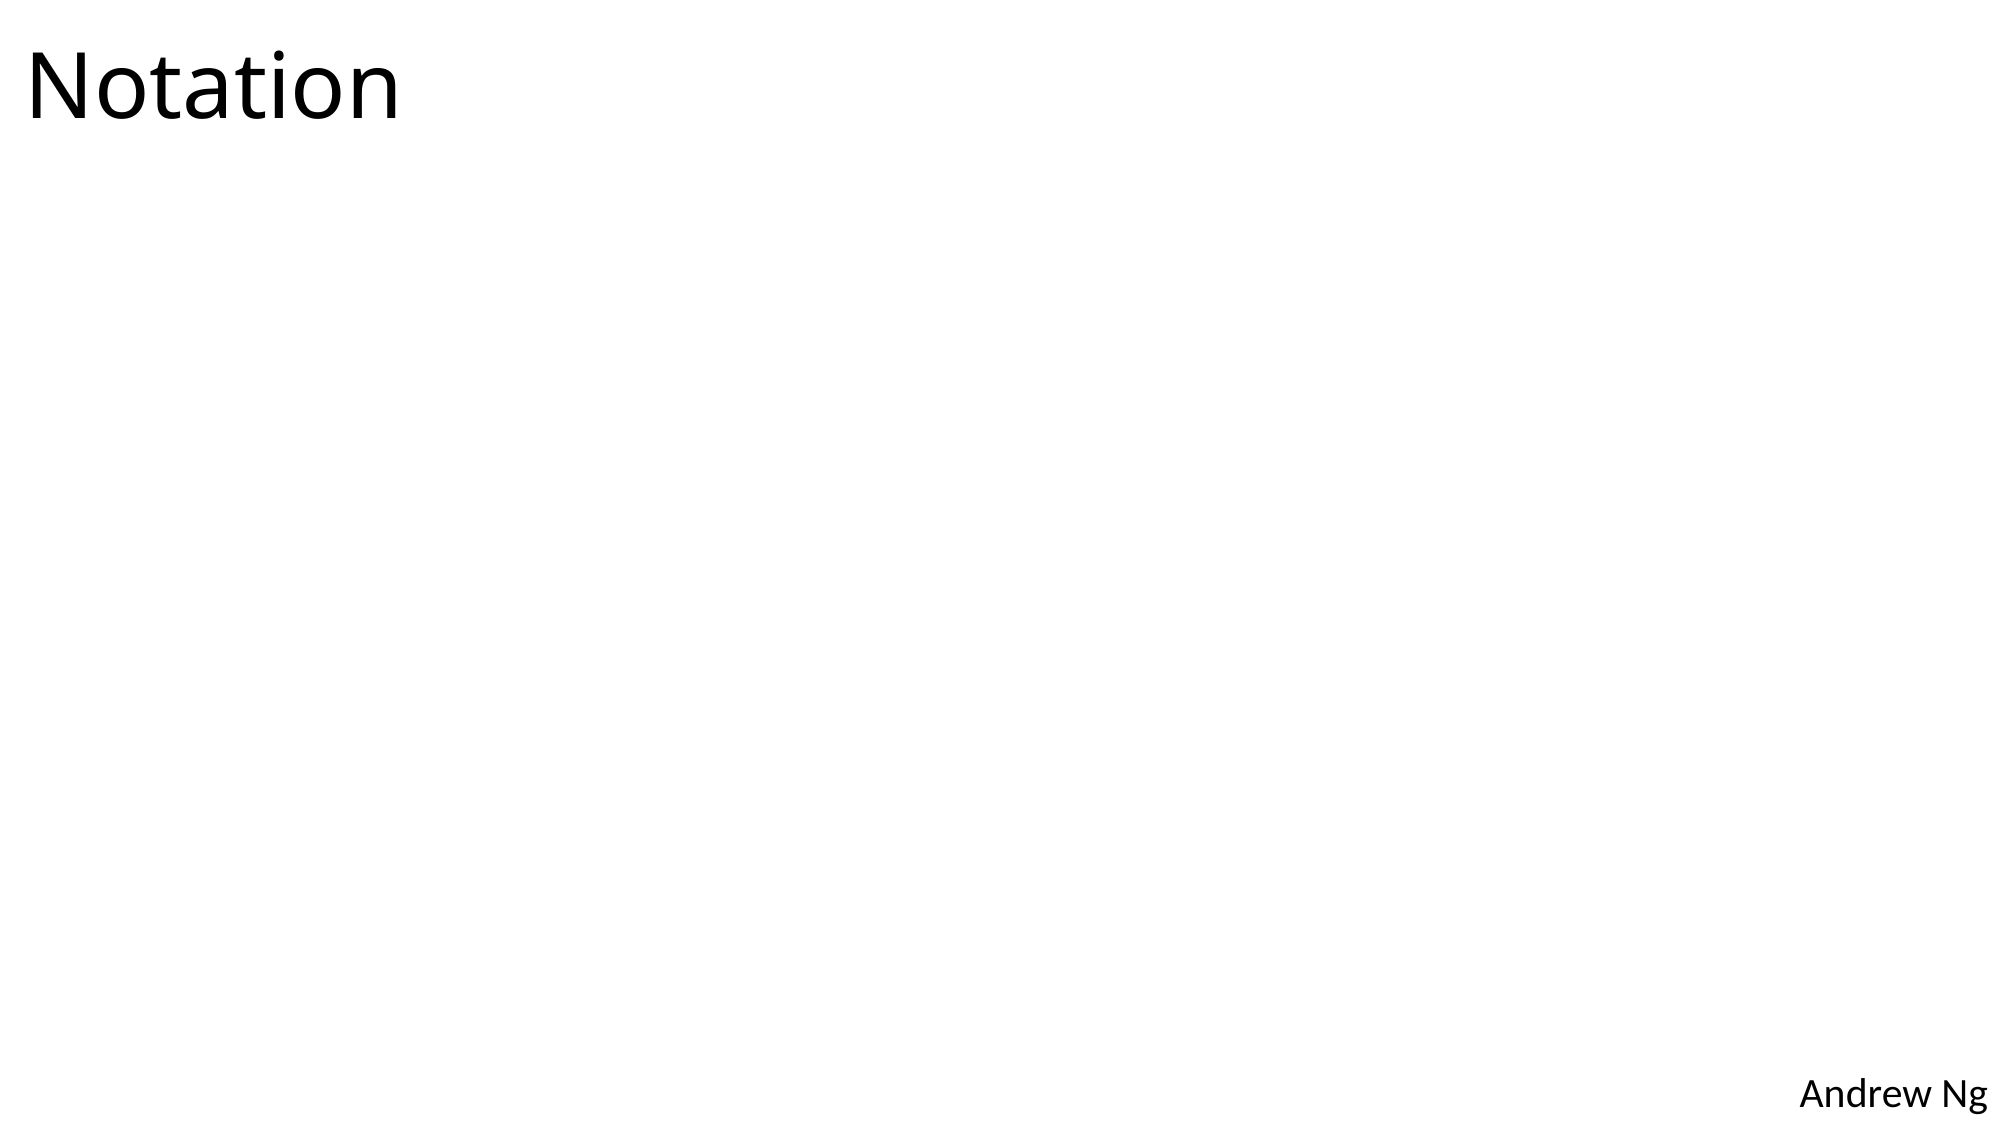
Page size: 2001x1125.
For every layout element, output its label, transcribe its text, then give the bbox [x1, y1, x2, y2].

title Notation [9, 0, 1735, 198]
